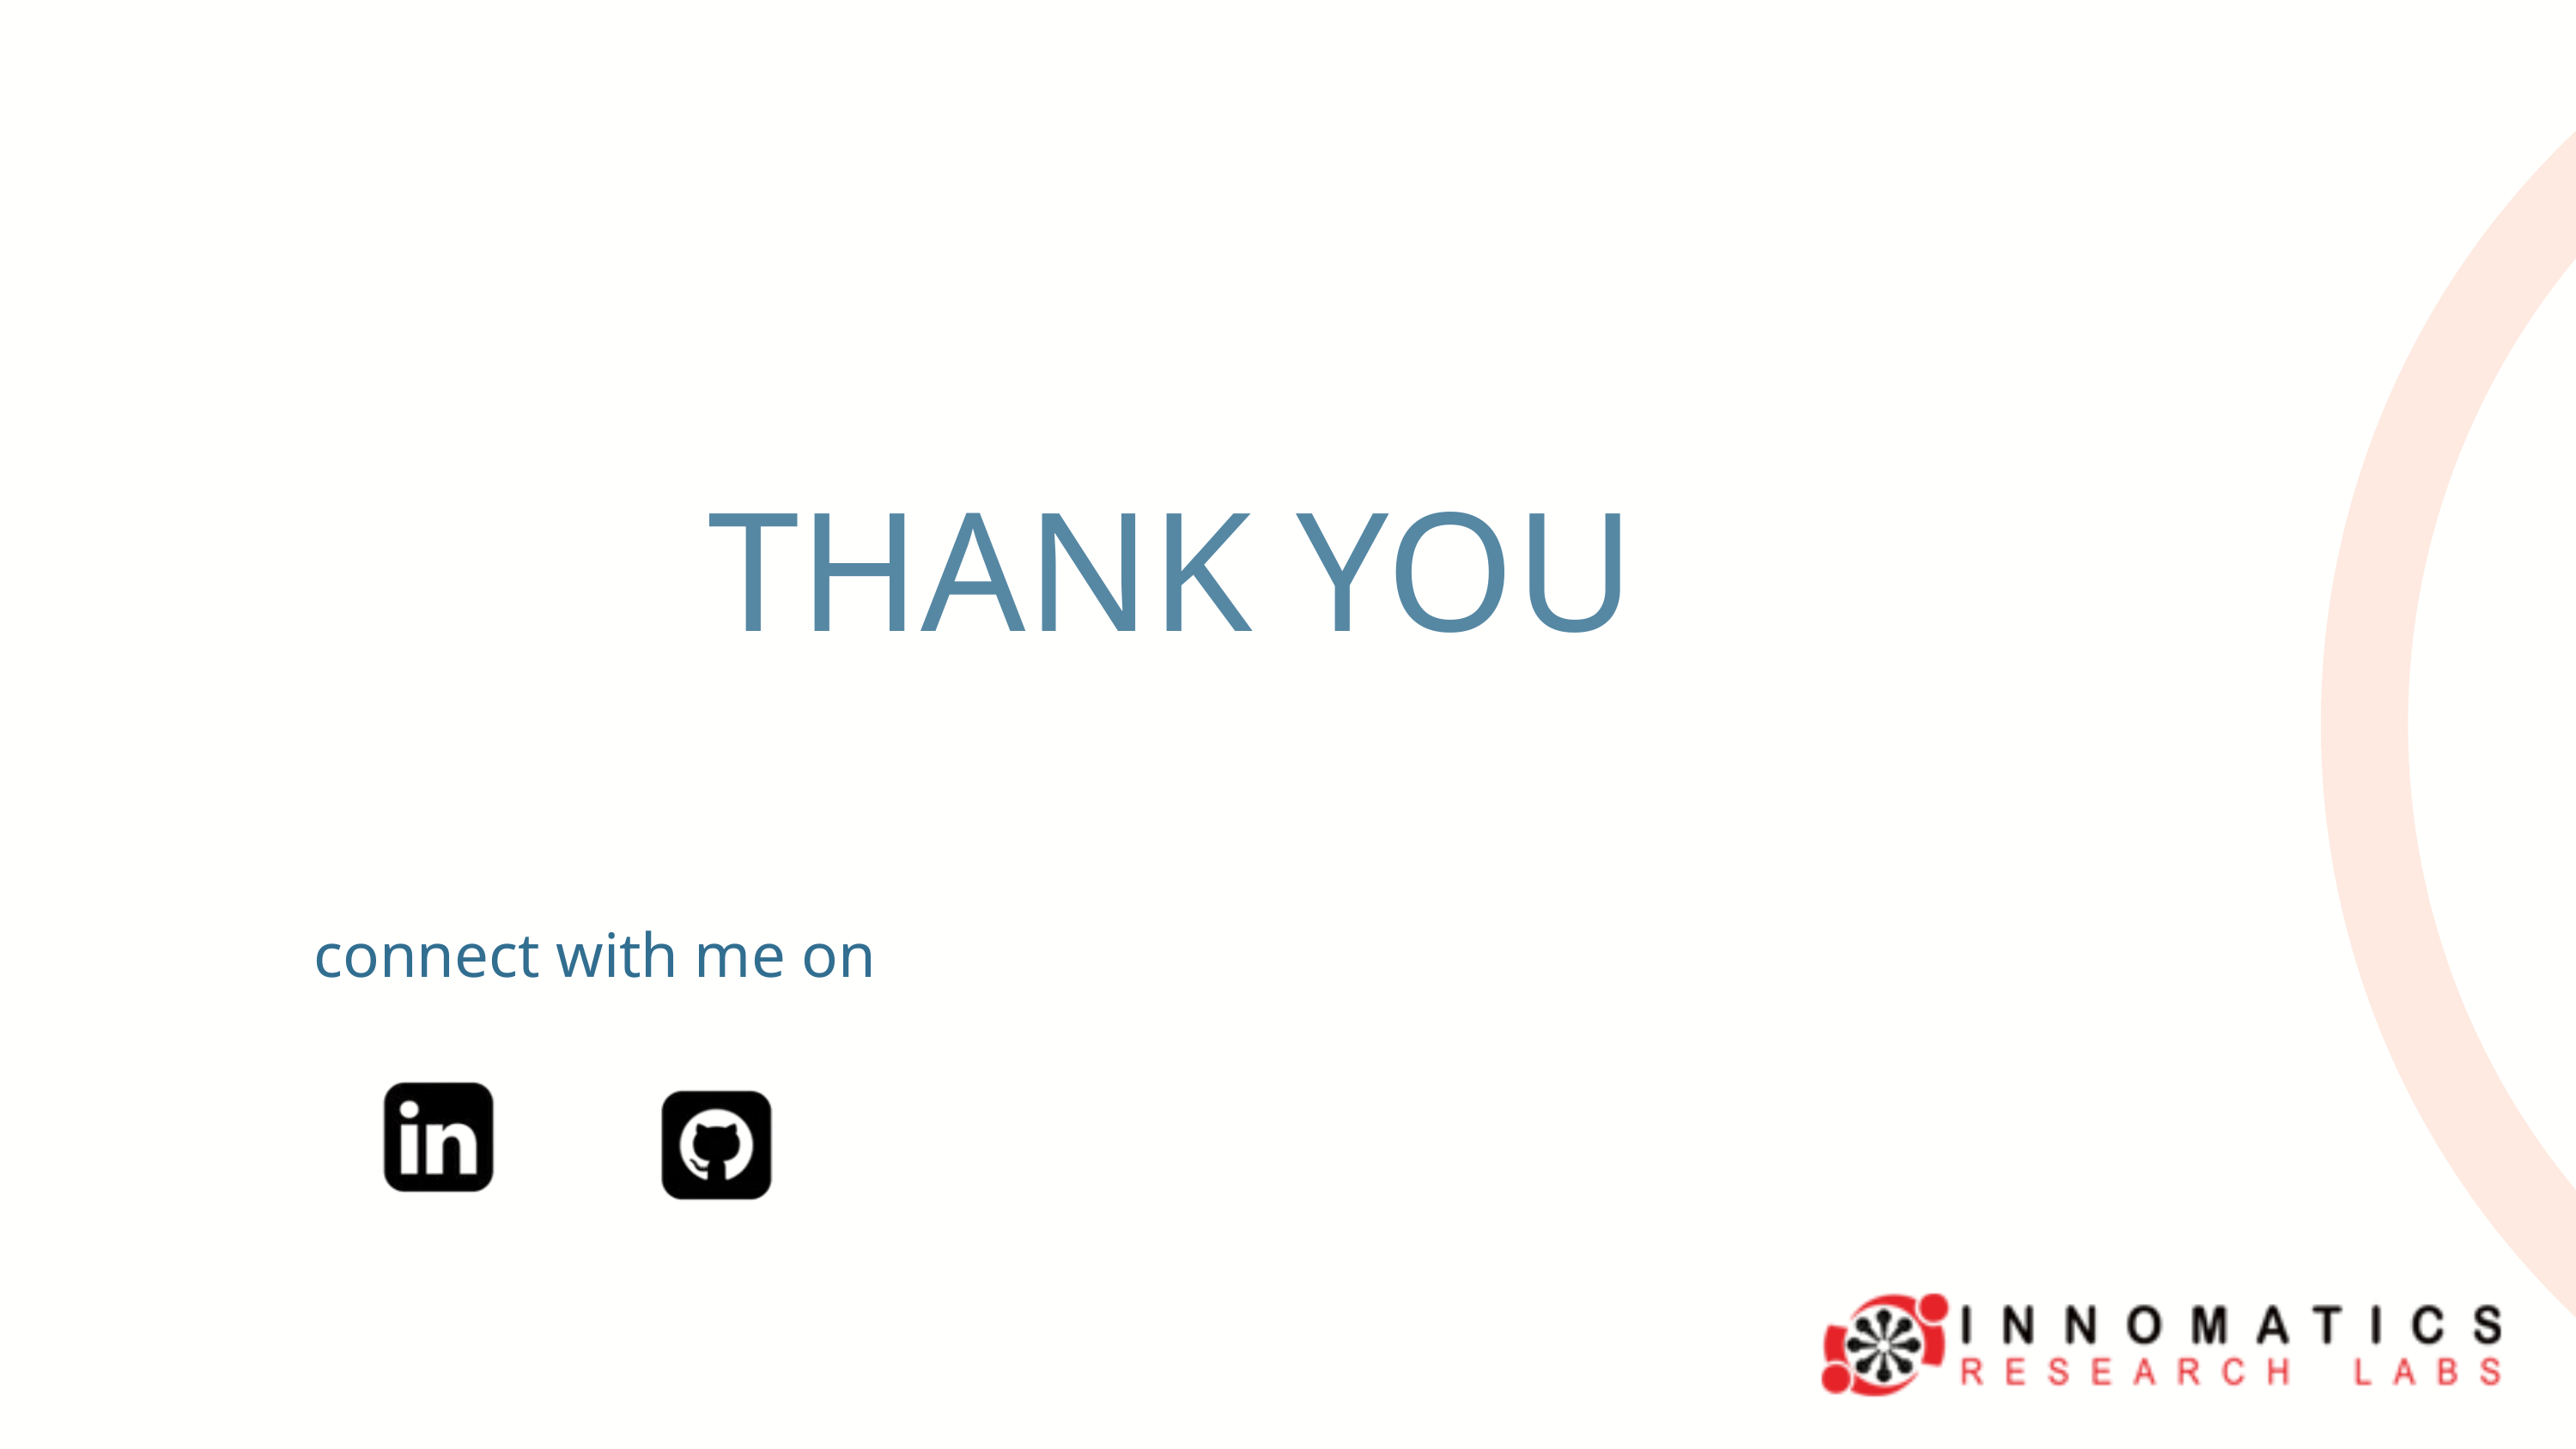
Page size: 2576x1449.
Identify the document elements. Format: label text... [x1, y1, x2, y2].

text_box connect with me on [306, 904, 884, 990]
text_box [1786, 1270, 2535, 1428]
text_box THANK YOU [441, 433, 1902, 664]
text_box [355, 1058, 527, 1210]
text_box [647, 1067, 787, 1210]
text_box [2364, 0, 2576, 1449]
